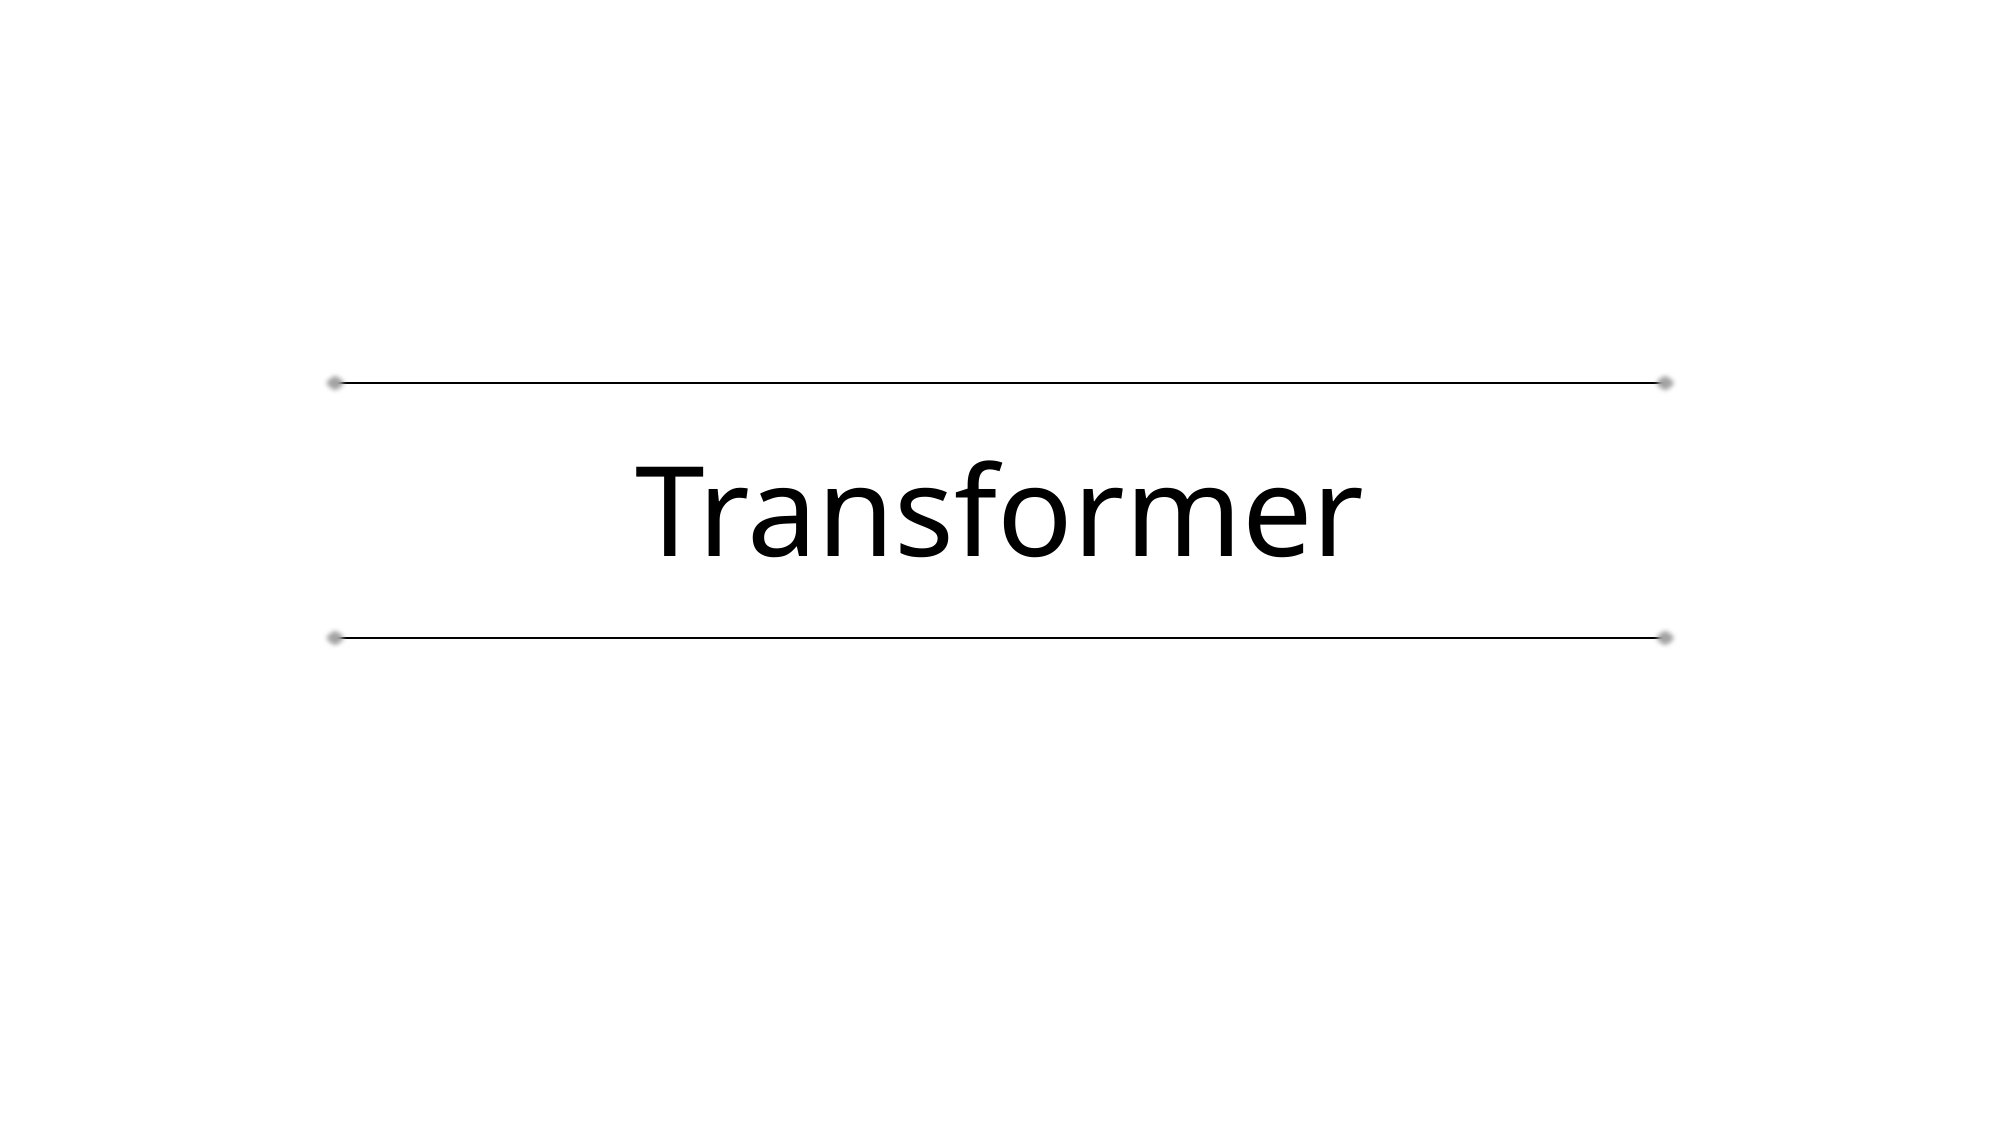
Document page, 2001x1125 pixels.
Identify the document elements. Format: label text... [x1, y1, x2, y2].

title Transformer [249, 199, 1750, 591]
text_box [1662, 380, 1669, 386]
text_box [331, 380, 339, 386]
